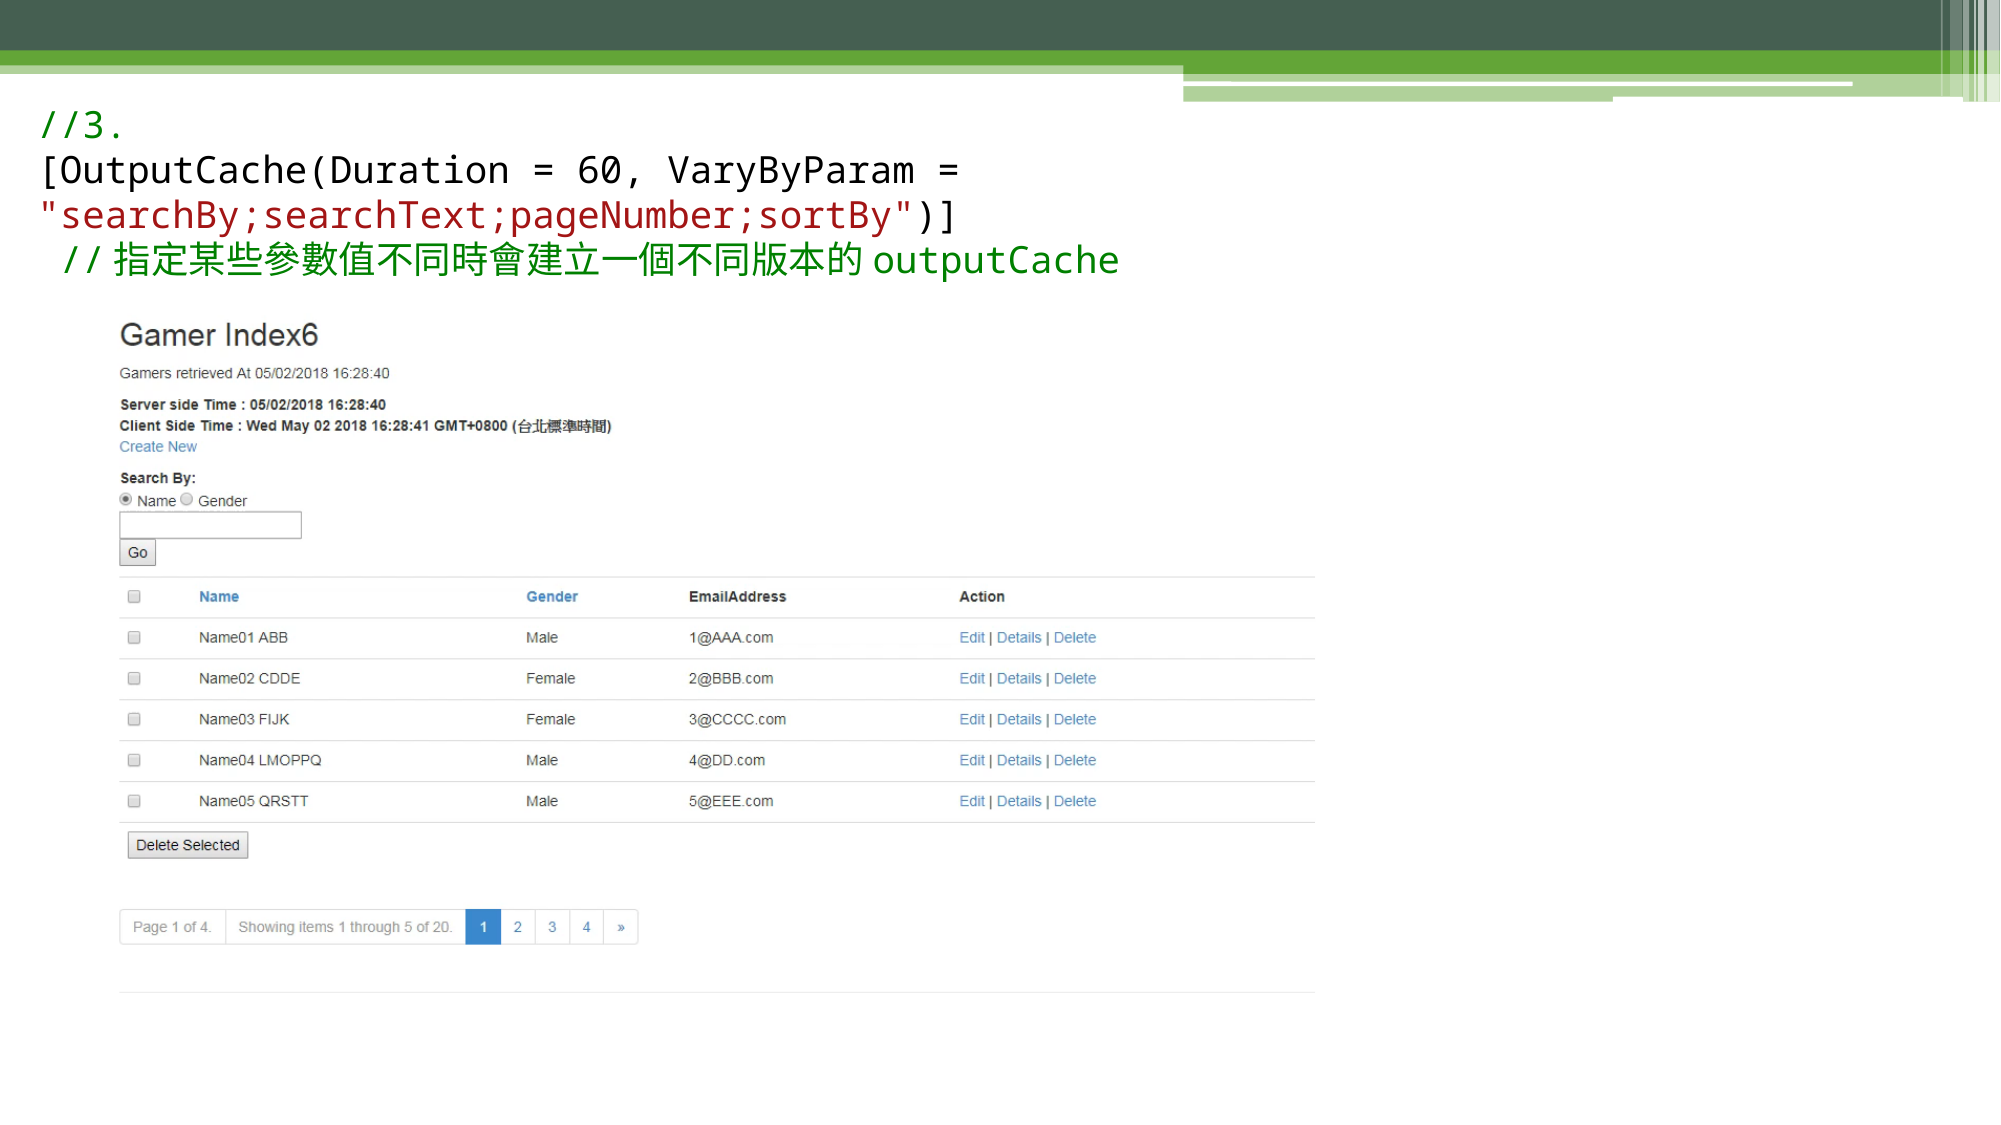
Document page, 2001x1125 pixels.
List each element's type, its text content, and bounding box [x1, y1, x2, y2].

text_box //3. [OutputCache(Duration = 60, VaryByParam = "searchBy;searchText;pageNumber;sortBy")] //指定某些參數值不同時會建立一個不同版本的outputCache [22, 93, 1667, 289]
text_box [110, 306, 1336, 995]
